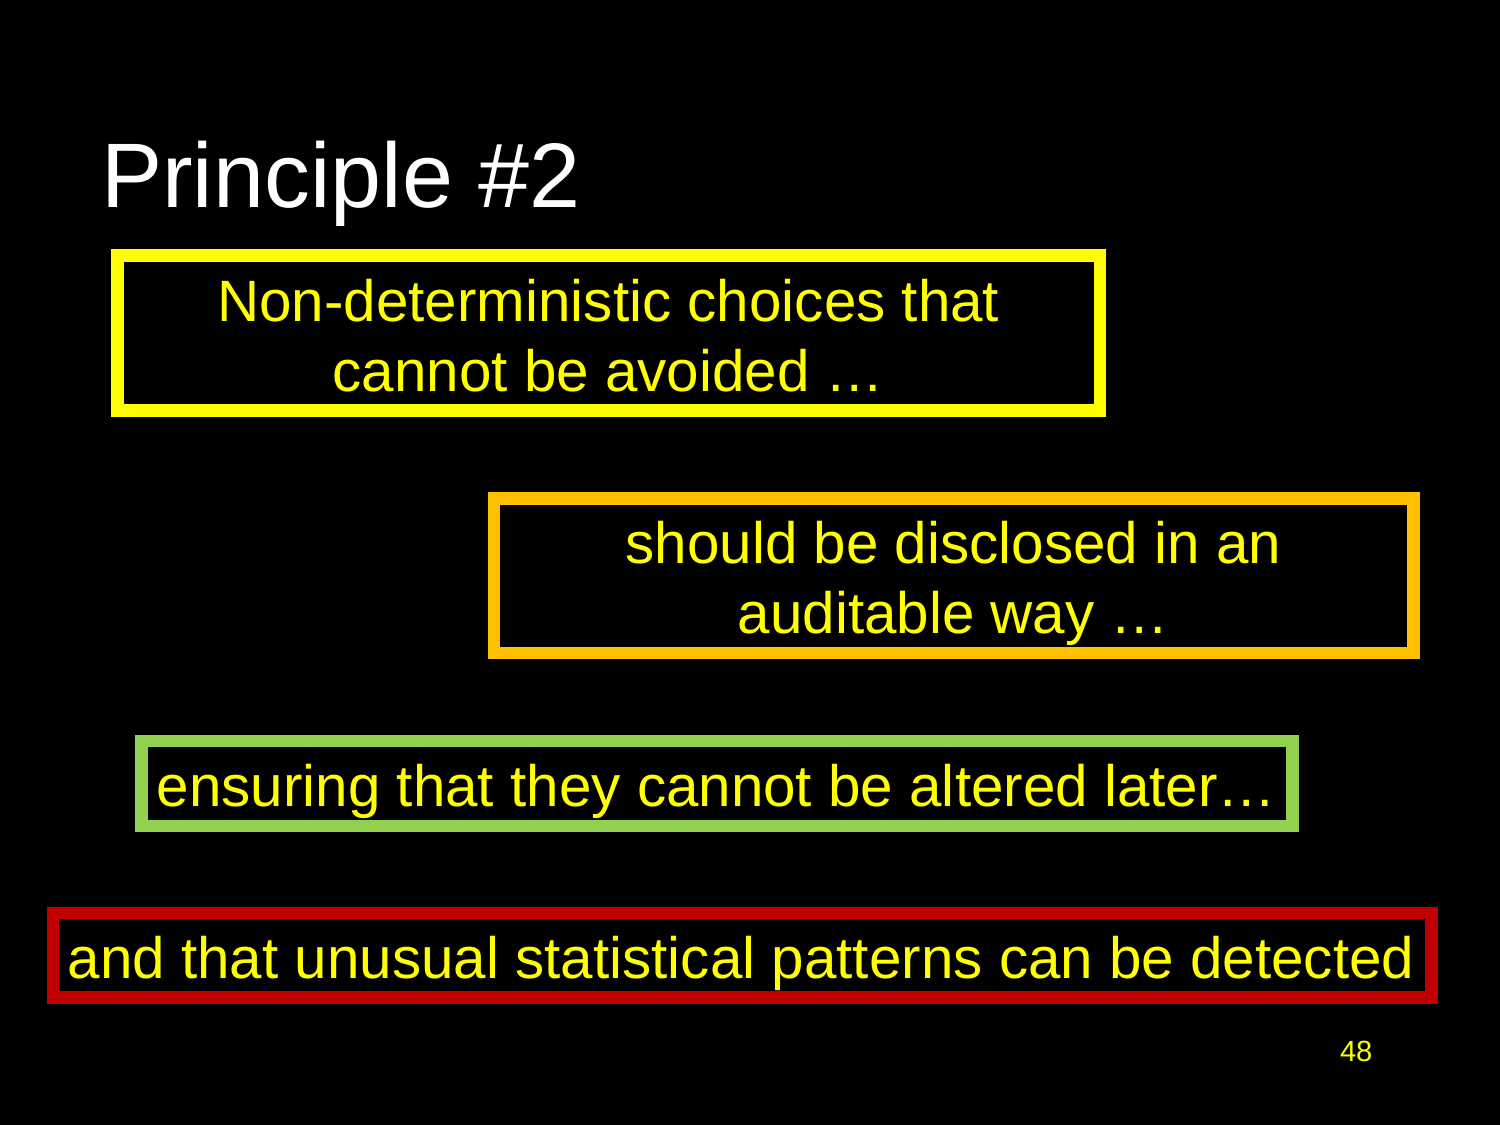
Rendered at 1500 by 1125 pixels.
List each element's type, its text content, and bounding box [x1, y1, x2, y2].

text_box Non-deterministic choices that cannot be avoided … [117, 255, 1100, 411]
slide_number 48 [1074, 1024, 1388, 1101]
text_box should be disclosed in an auditable way … [493, 498, 1414, 653]
title Principle #2 [32, 76, 650, 265]
text_box ensuring that they cannot be altered later… [141, 741, 1293, 826]
text_box and that unusual statistical patterns can be detected [52, 913, 1432, 998]
